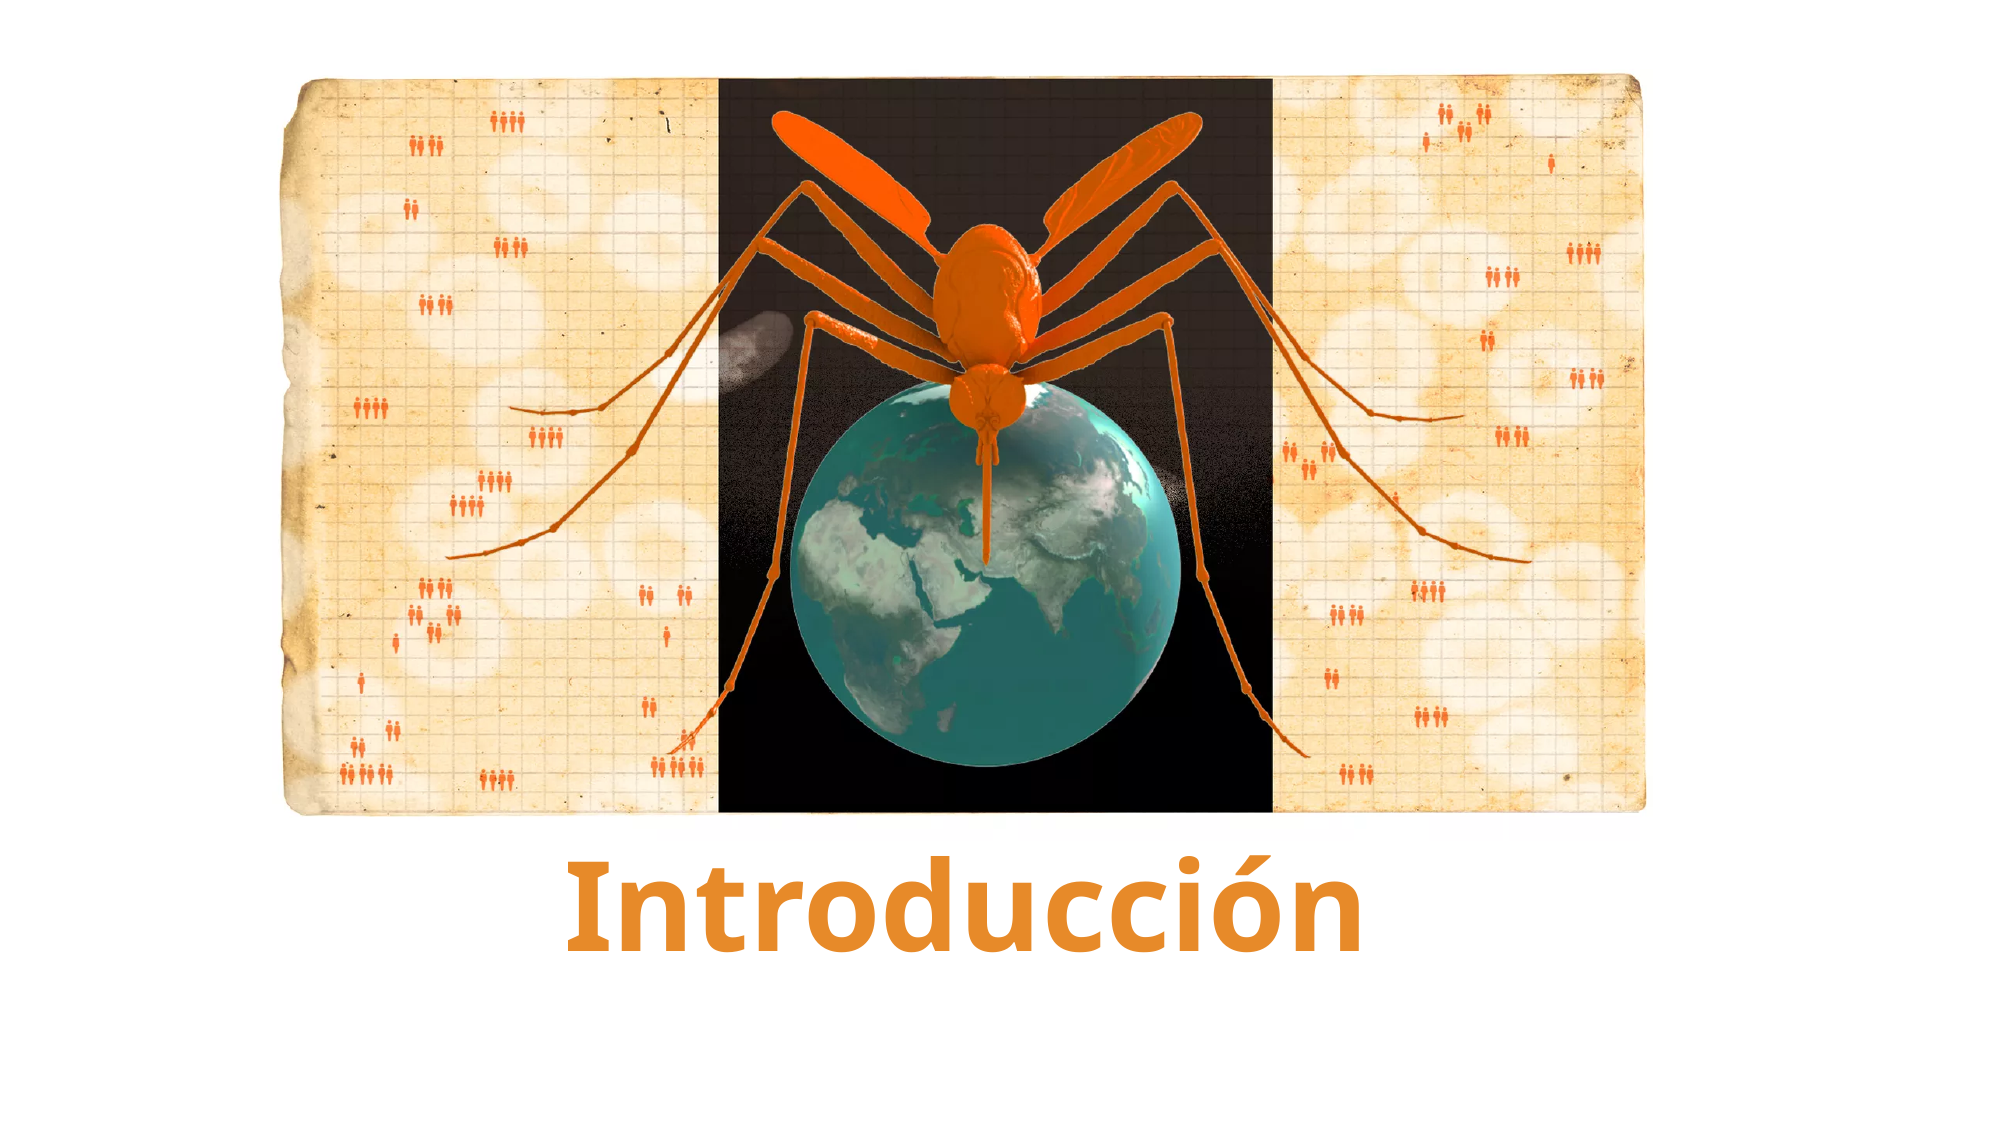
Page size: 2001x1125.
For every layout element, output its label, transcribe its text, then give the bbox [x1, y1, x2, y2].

title Introducción [101, 813, 1833, 986]
picture [259, 44, 1675, 842]
